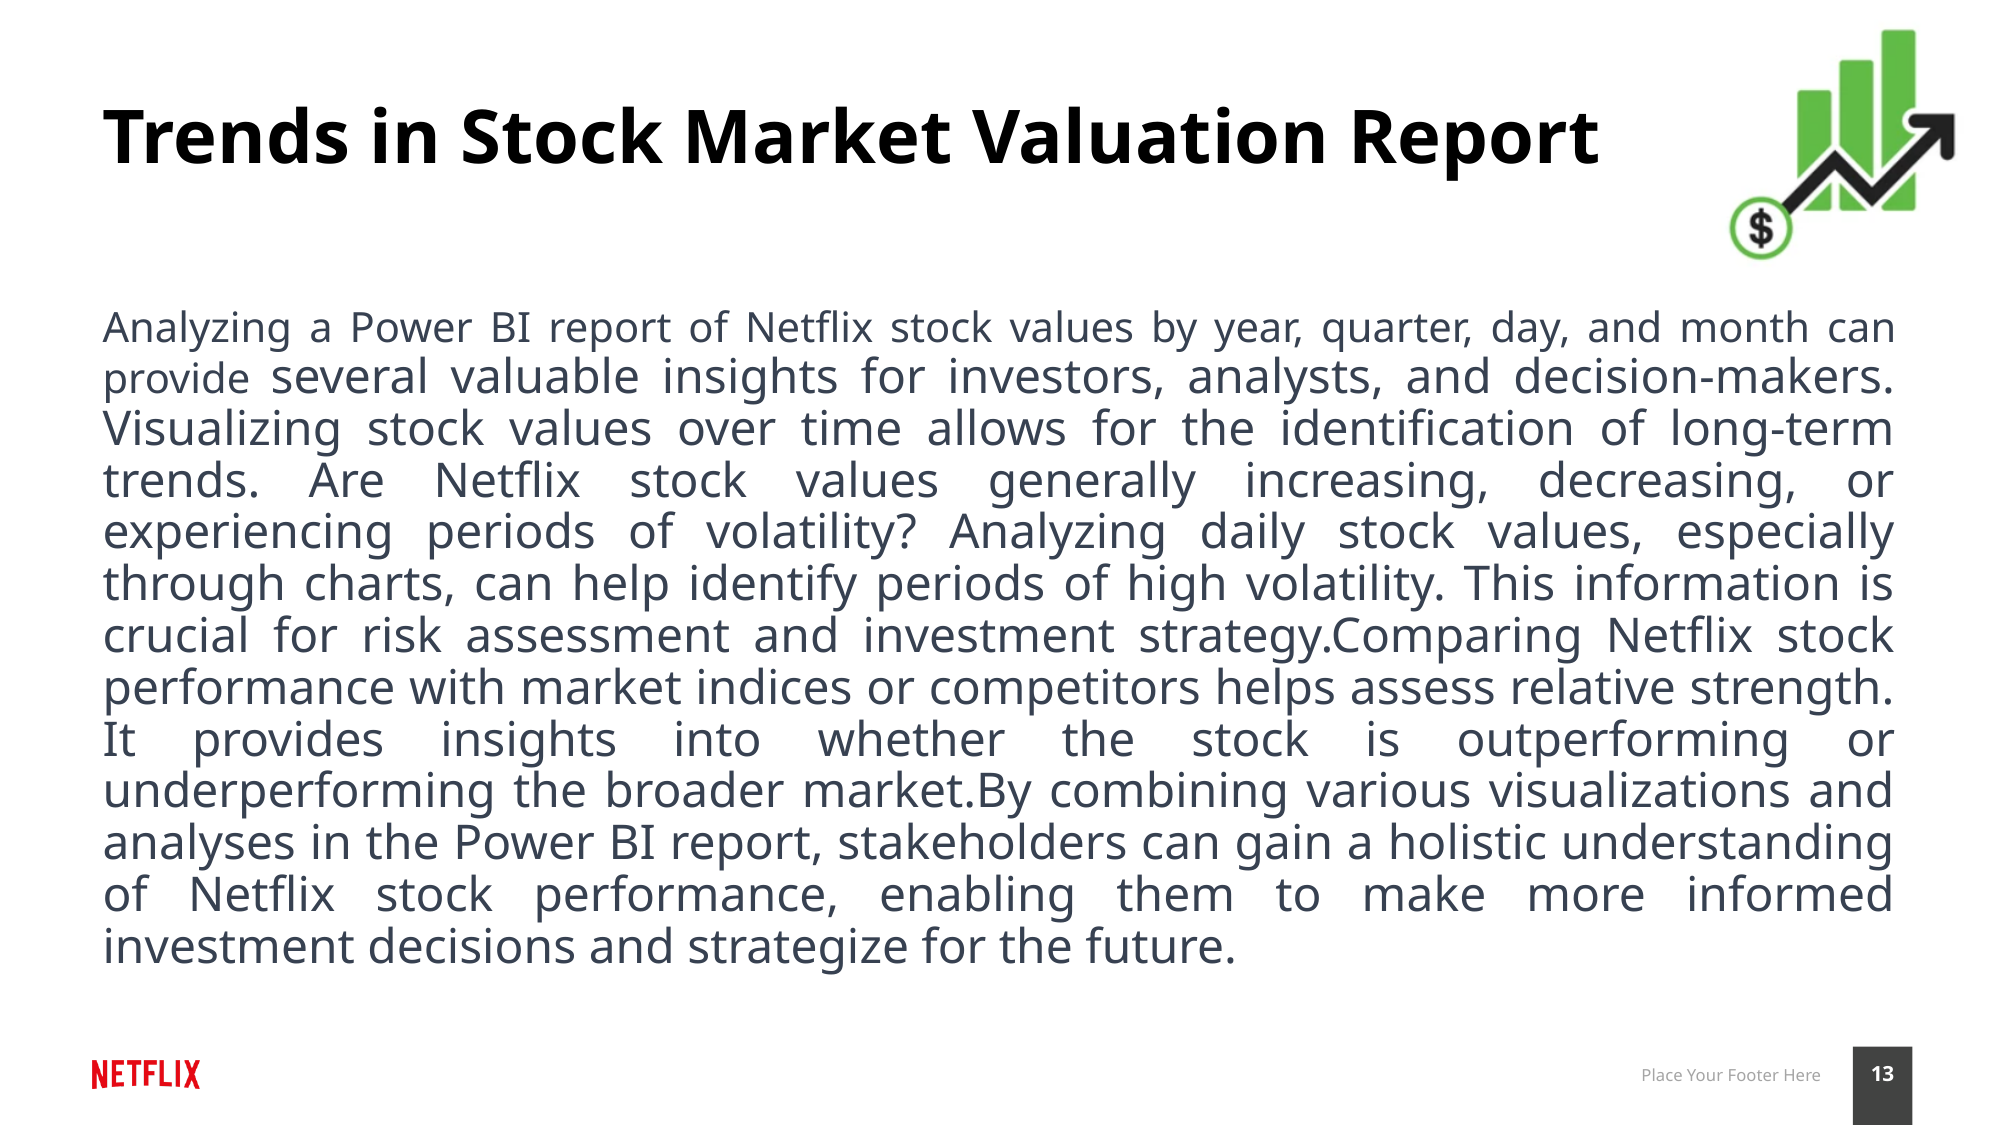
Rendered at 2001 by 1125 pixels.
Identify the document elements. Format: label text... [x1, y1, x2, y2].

list Analyzing a Power BI report of Netflix stock values by year, quarter, day, and month can provide several valuable insights for investors, analysts, and decision-makers. Visualizing stock values over time allows for the identification of long-term trends. Are Netflix stock values generally increasing, decreasing, or experiencing periods of volatility? Analyzing daily stock values, especially through charts, can help identify periods of high volatility. This information is crucial for risk assessment and investment strategy.Comparing Netflix stock performance with market indices or competitors helps assess relative strength. It provides insights into whether the stock is outperforming or underperforming the broader market.By combining various visualizations and analyses in the Power BI report, stakeholders can gain a holistic understanding of Netflix stock performance, enabling them to make more informed investment decisions and strategize for the future. [87, 299, 1913, 1025]
title Trends in Stock Market Valuation Report [87, 66, 1687, 213]
picture [92, 1060, 200, 1089]
picture [1692, 0, 2000, 282]
